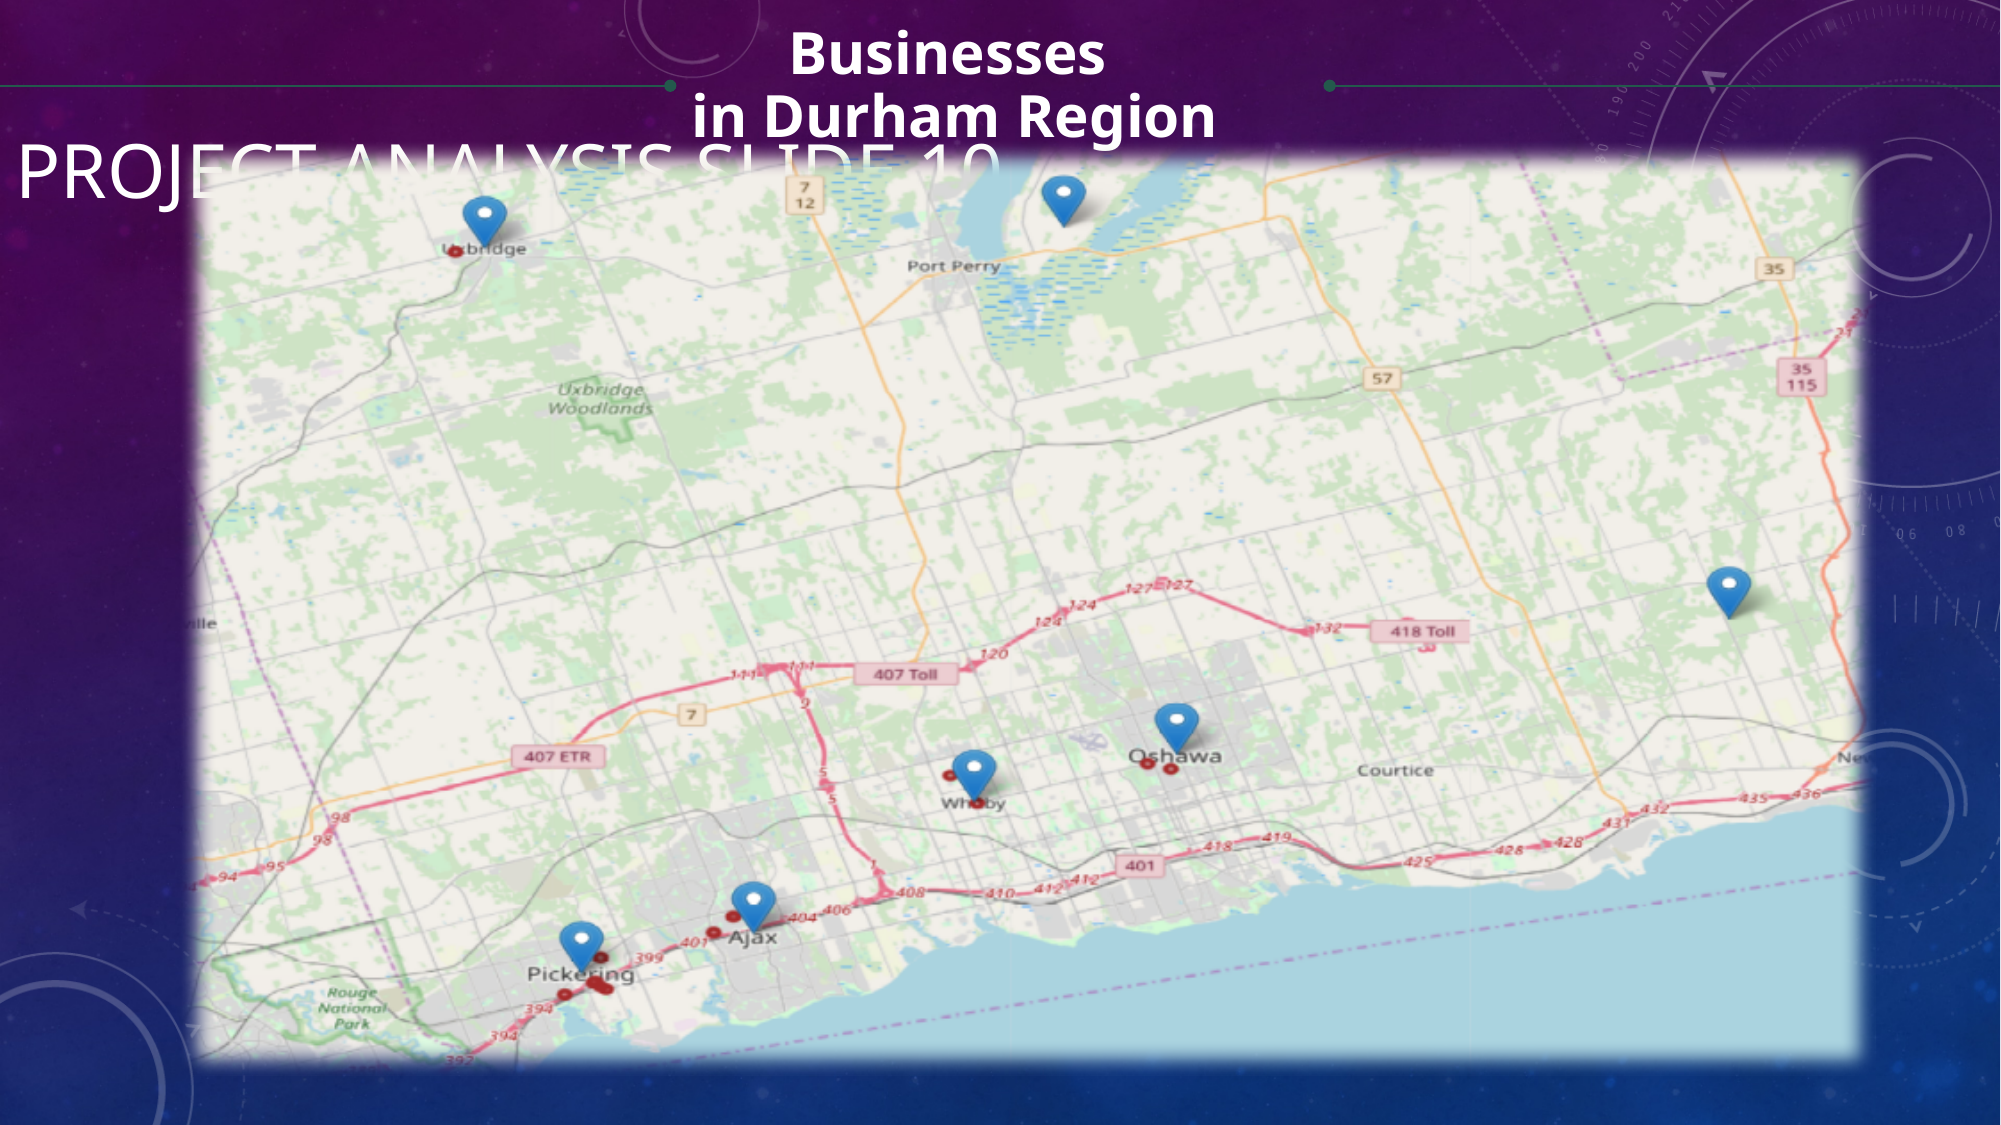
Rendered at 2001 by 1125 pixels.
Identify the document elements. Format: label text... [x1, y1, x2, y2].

text_box Businesses in Durham Region [0, 24, 1925, 177]
picture [0, 0, 2001, 1125]
title Project analysis slide 10 [0, 177, 173, 278]
